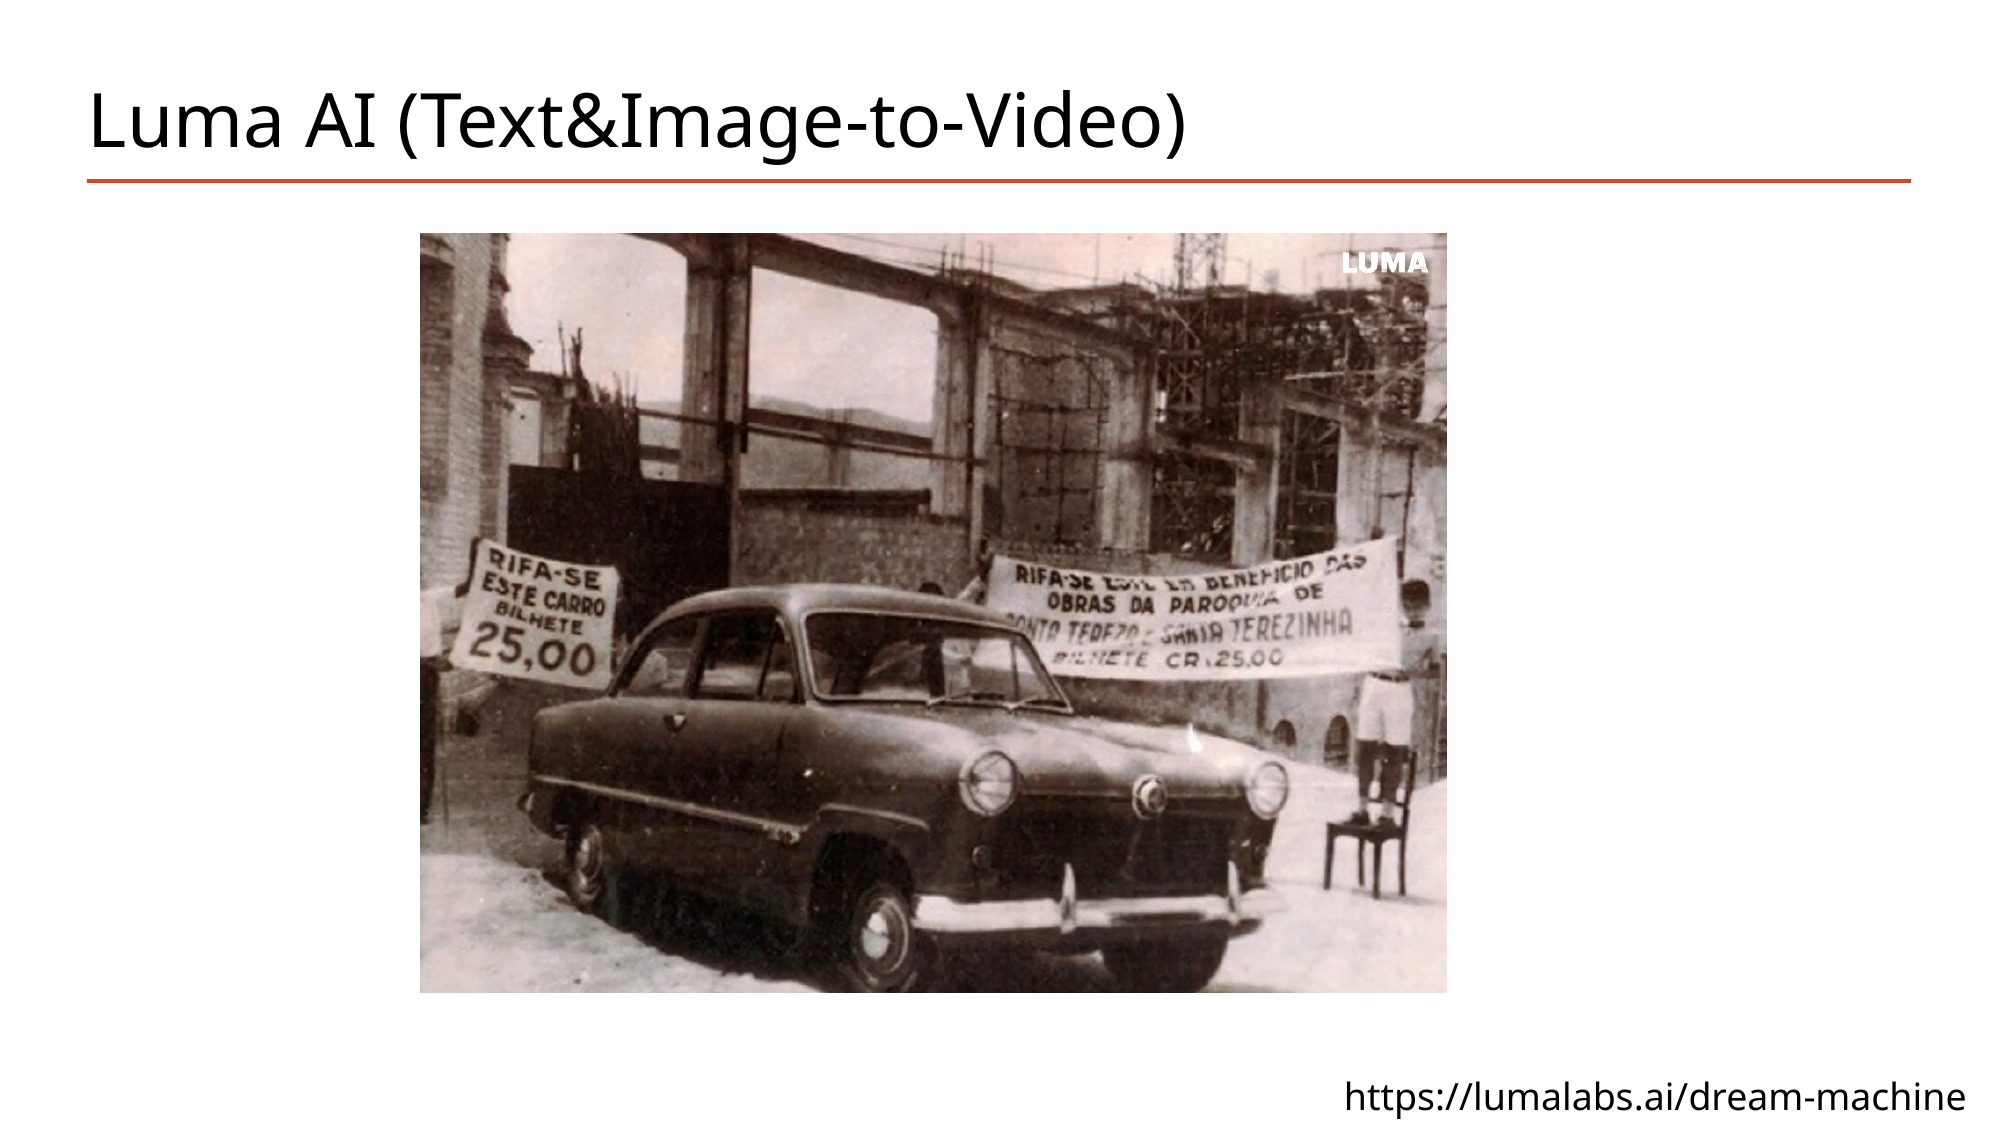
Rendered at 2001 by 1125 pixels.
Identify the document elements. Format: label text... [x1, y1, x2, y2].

title Luma AI (Text&Image-to-Video) [72, 70, 1574, 176]
text_box https://lumalabs.ai/dream-machine [1329, 1065, 2000, 1125]
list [419, 232, 1448, 994]
